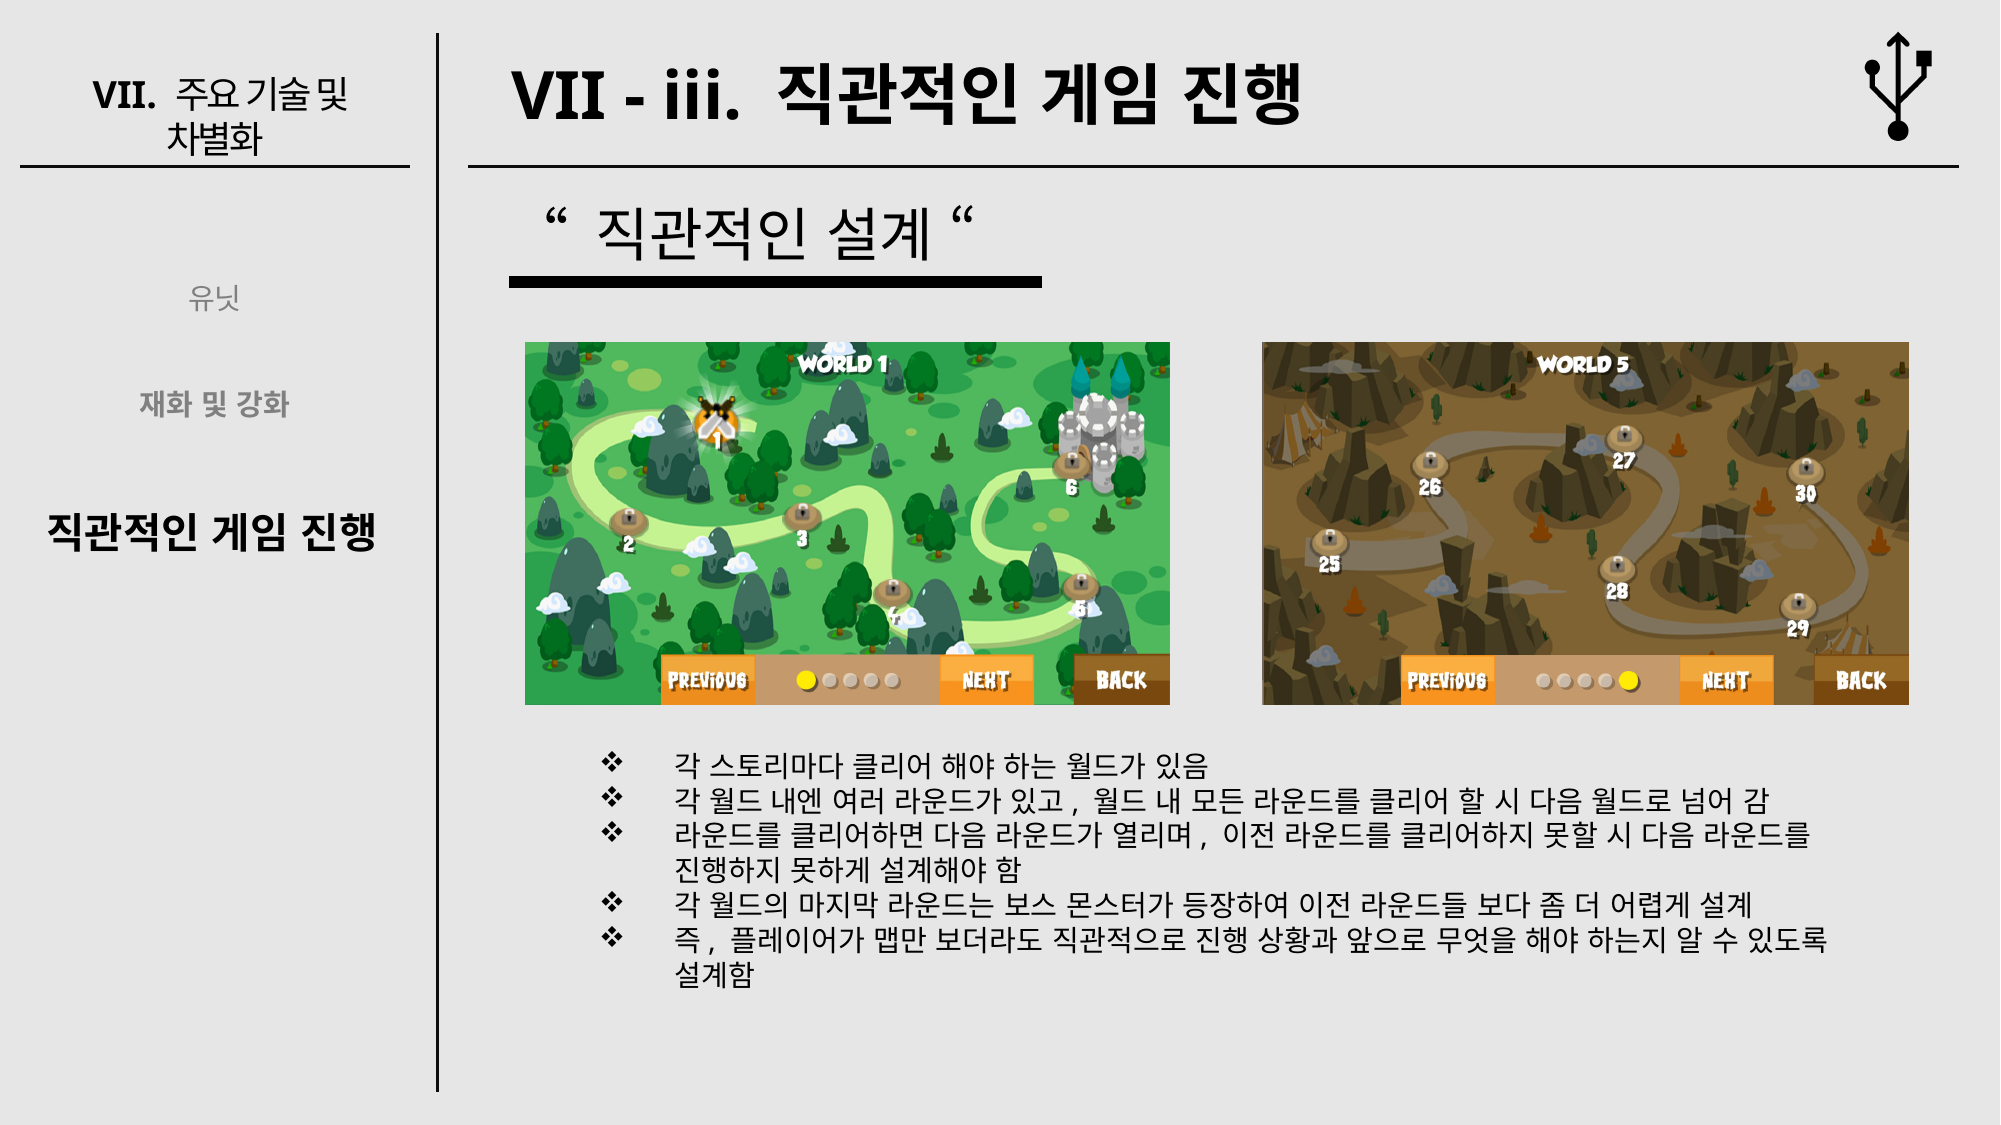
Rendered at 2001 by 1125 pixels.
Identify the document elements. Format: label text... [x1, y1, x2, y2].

text_box 재화 및 강화 [19, 378, 411, 429]
text_box 직관적인 게임 진행 [16, 499, 408, 565]
text_box 유닛 [19, 272, 411, 323]
text_box “ 직관적인 설계 “ [495, 190, 1295, 276]
picture [1262, 342, 1909, 705]
picture [1836, 26, 1960, 150]
text_box VII - iii. 직관적인 게임 진행 [496, 45, 1836, 141]
picture [525, 342, 1170, 705]
text_box VII. 주요 기술 및 차별화 [19, 63, 411, 166]
text_box 각 스토리마다 클리어 해야 하는 월드가 있음 각 월드 내엔 여러 라운드가 있고, 월드 내 모든 라운드를 클리어 할 시 다음 월드로 넘어 감 라운드를 클리어하면 다음 라운드가 열리며, 이전 라운드를 클리어하지 못할 시 다음 라운드를 진행하지 못하게 설계해야 함 각 월드의 마지막 라운드는 보스 몬스터가 등장하여 이전 라운드들 보다 좀 더 어렵게 설계 즉, 플레이어가 맵만 보더라도 직관적으로 진행 상황과 앞으로 무엇을 해야 하는지 알 수 있도록 설계함 [509, 740, 1861, 1040]
